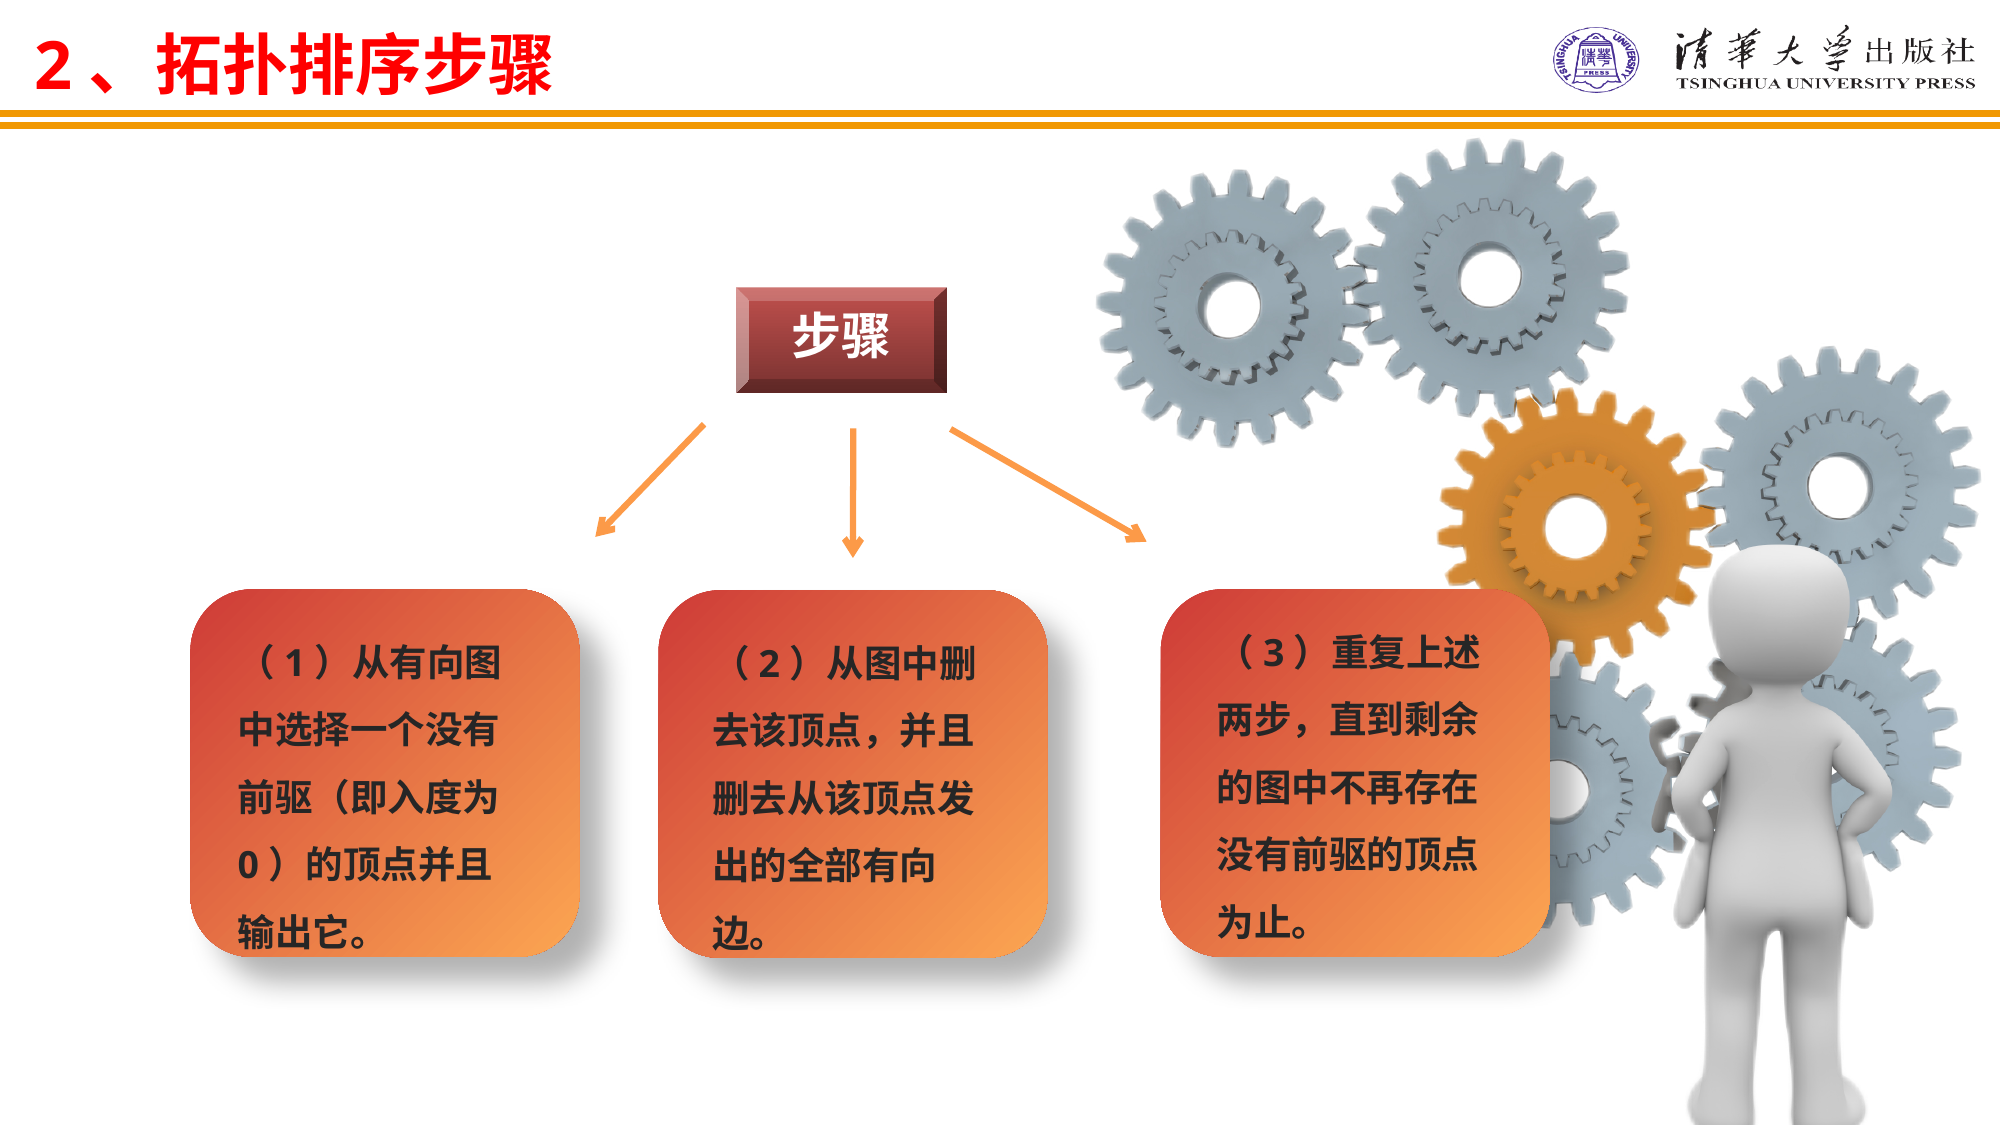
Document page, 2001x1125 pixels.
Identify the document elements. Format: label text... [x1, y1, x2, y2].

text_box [950, 428, 1147, 542]
text_box [189, 588, 581, 954]
text_box （1）从有向图中选择一个没有前驱（即入度为0）的顶点并且输出它。 [222, 608, 539, 962]
text_box [657, 589, 950, 955]
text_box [595, 423, 705, 538]
text_box le(v)=ee(v) 当v为汇点时 le(v)=MIN{le(x)-a，le(y)-b，le(z)-c} 否则 [738, 288, 945, 300]
picture [955, 0, 2001, 1125]
text_box （2）从图中删去该顶点，并且删去从该顶点发出的全部有向边。 [697, 609, 950, 963]
text_box 步骤 [735, 287, 947, 393]
text_box 2、拓扑排序步骤 [19, 30, 1163, 110]
